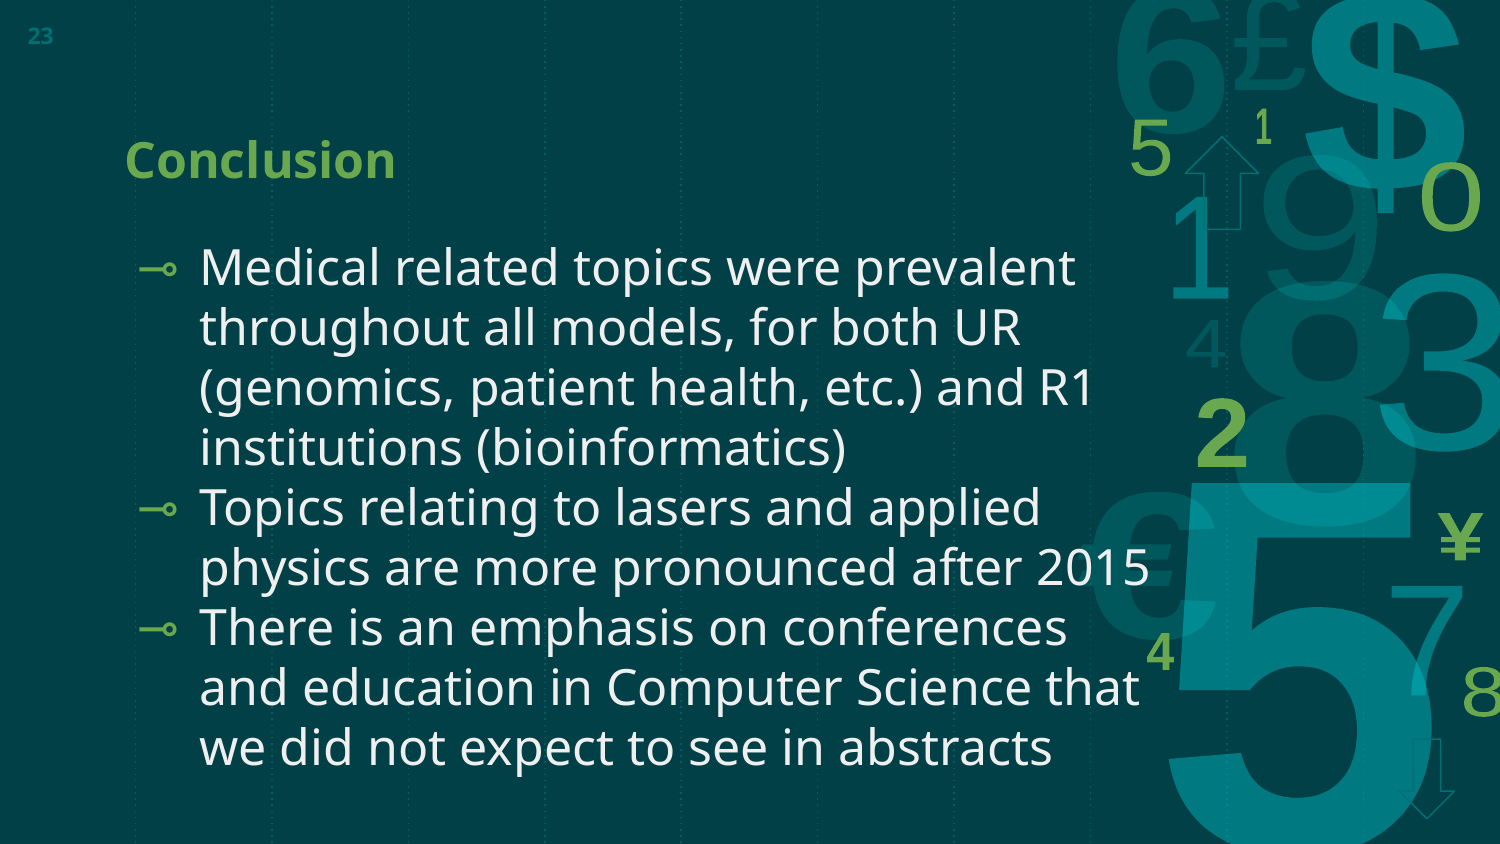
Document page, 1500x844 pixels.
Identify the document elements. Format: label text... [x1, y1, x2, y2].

list Medical related topics were prevalent throughout all models, for both UR (genomics, patient health, etc.) and R1 institutions (bioinformatics) Topics relating to lasers and applied physics are more pronounced after 2015 There is an emphasis on conferences and education in Computer Science that we did not expect to see in abstracts [109, 220, 1174, 718]
slide_number ‹#› [12, 6, 103, 66]
title Conclusion [109, 89, 958, 204]
